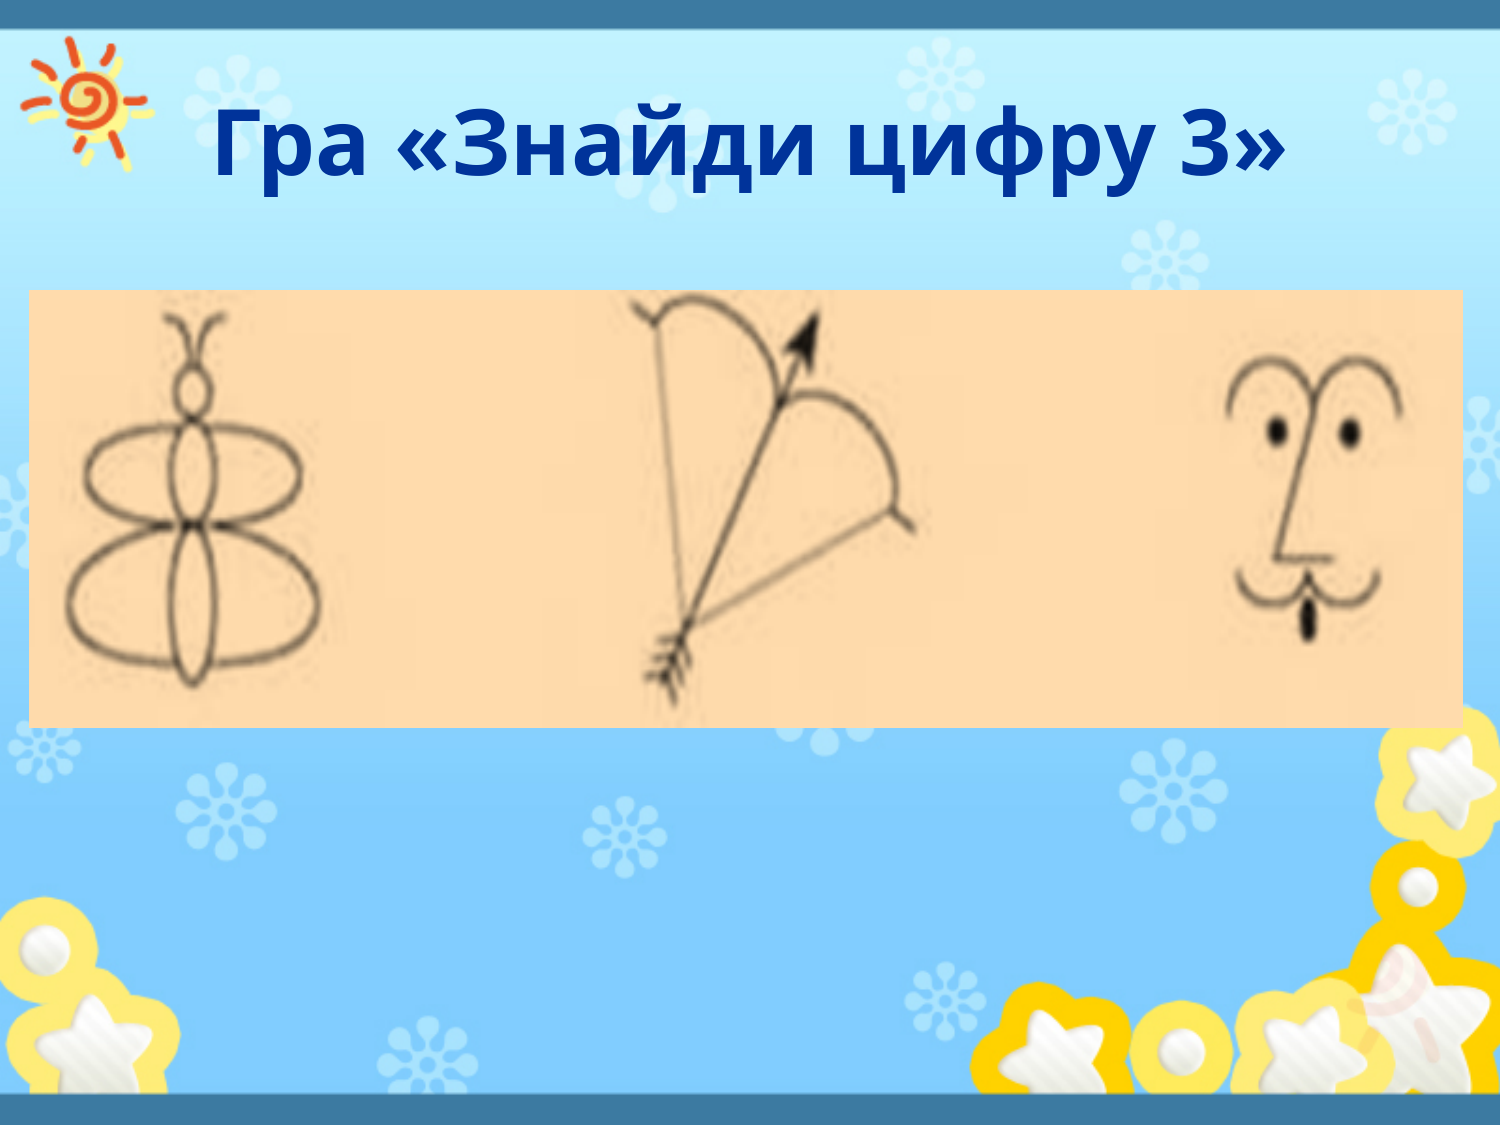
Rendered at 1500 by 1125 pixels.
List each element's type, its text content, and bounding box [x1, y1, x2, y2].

picture [0, 0, 1500, 1125]
title Гра «Знайди цифру 3» [75, 45, 1425, 233]
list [29, 290, 1463, 729]
